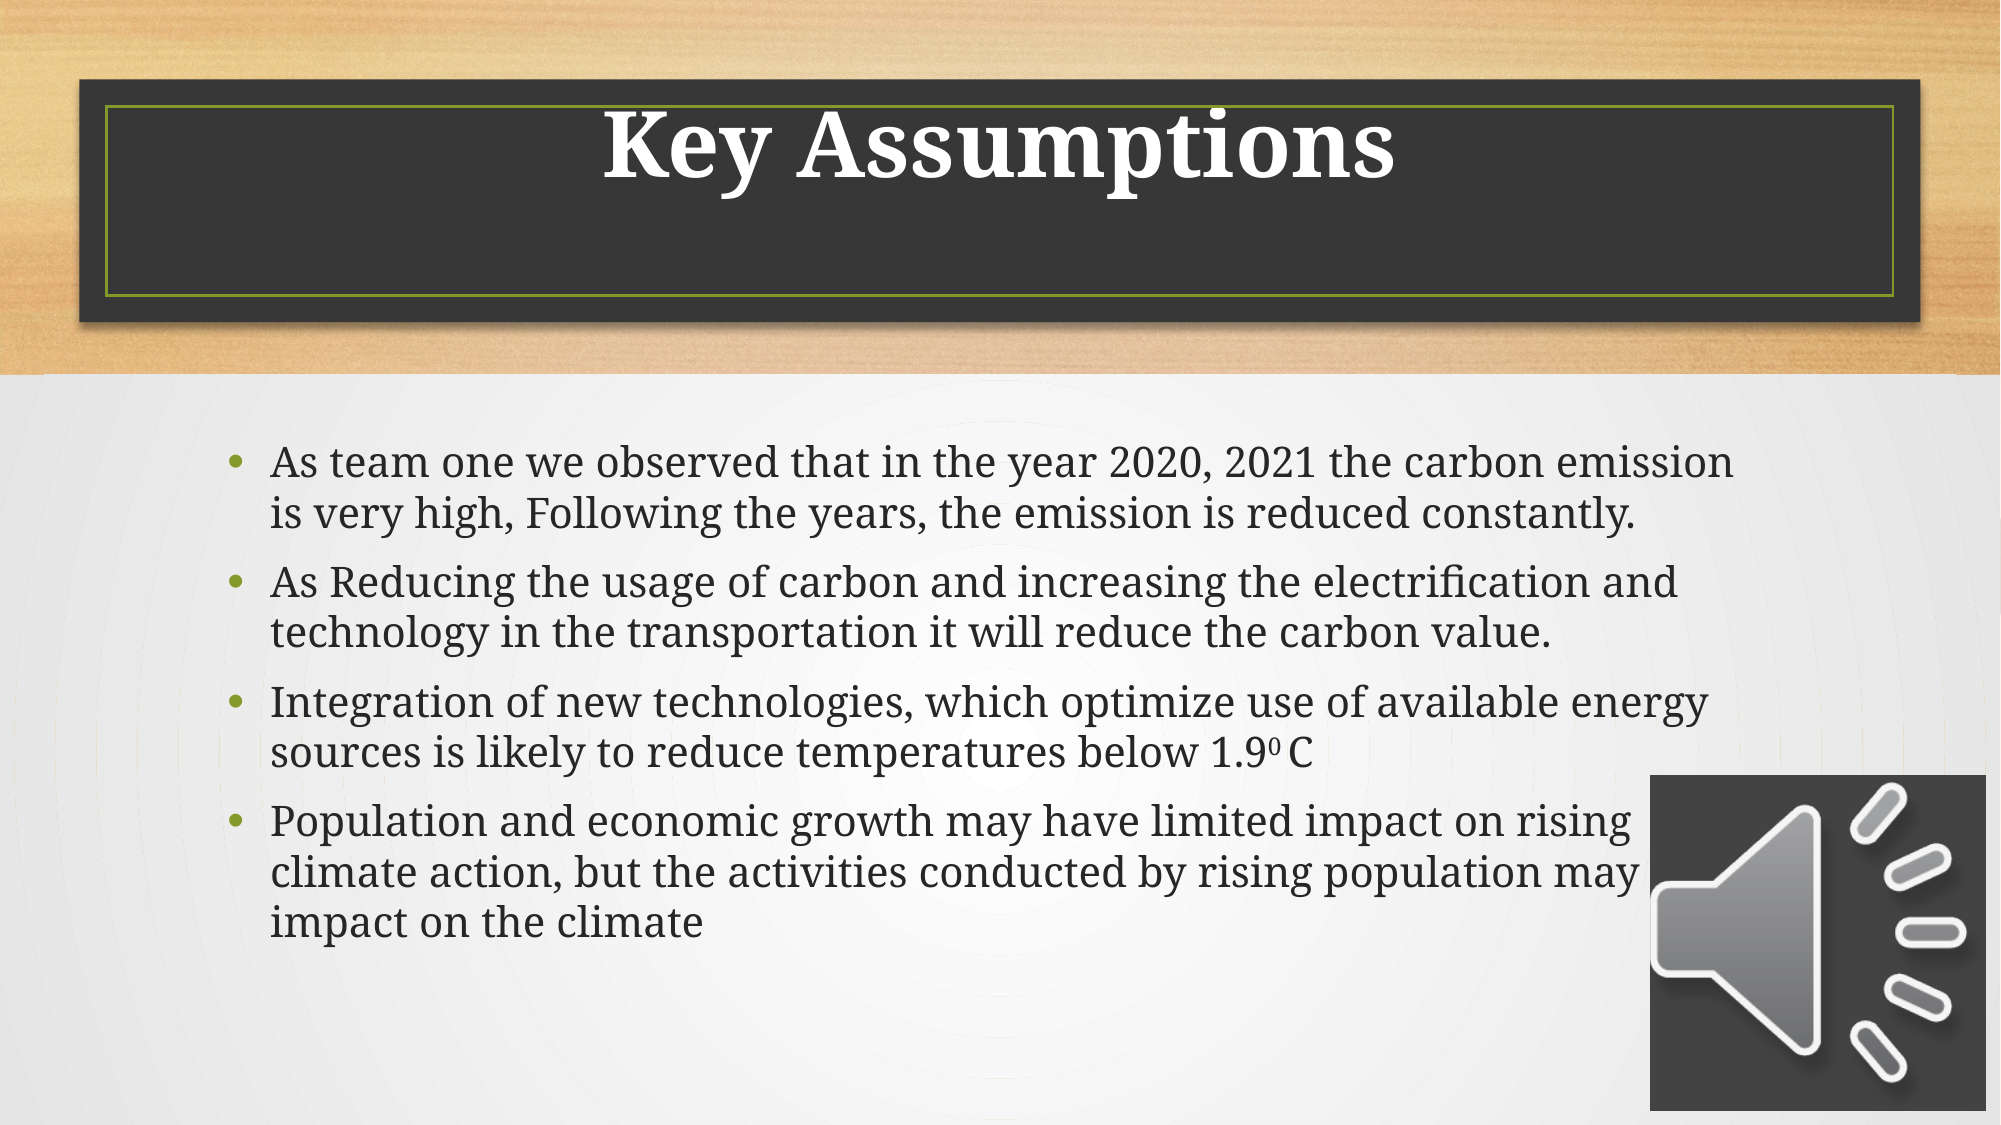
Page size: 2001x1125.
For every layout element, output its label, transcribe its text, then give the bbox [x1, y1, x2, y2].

text_box [106, 106, 1894, 296]
text_box [0, 374, 2000, 1125]
text_box [0, 0, 2000, 374]
text_box [78, 78, 1922, 323]
picture [1648, 773, 1987, 1112]
list As team one we observed that in the year 2020, 2021 the carbon emission is very high, Following the years, the emission is reduced constantly. As Reducing the usage of carbon and increasing the electrification and technology in the transportation it will reduce the carbon value. Integration of new technologies, which optimize use of available energy sources is likely to reduce temperatures below 1.90 C Population and economic growth may have limited impact on rising climate action, but the activities conducted by rising population may have impact on the climate [212, 428, 1788, 964]
